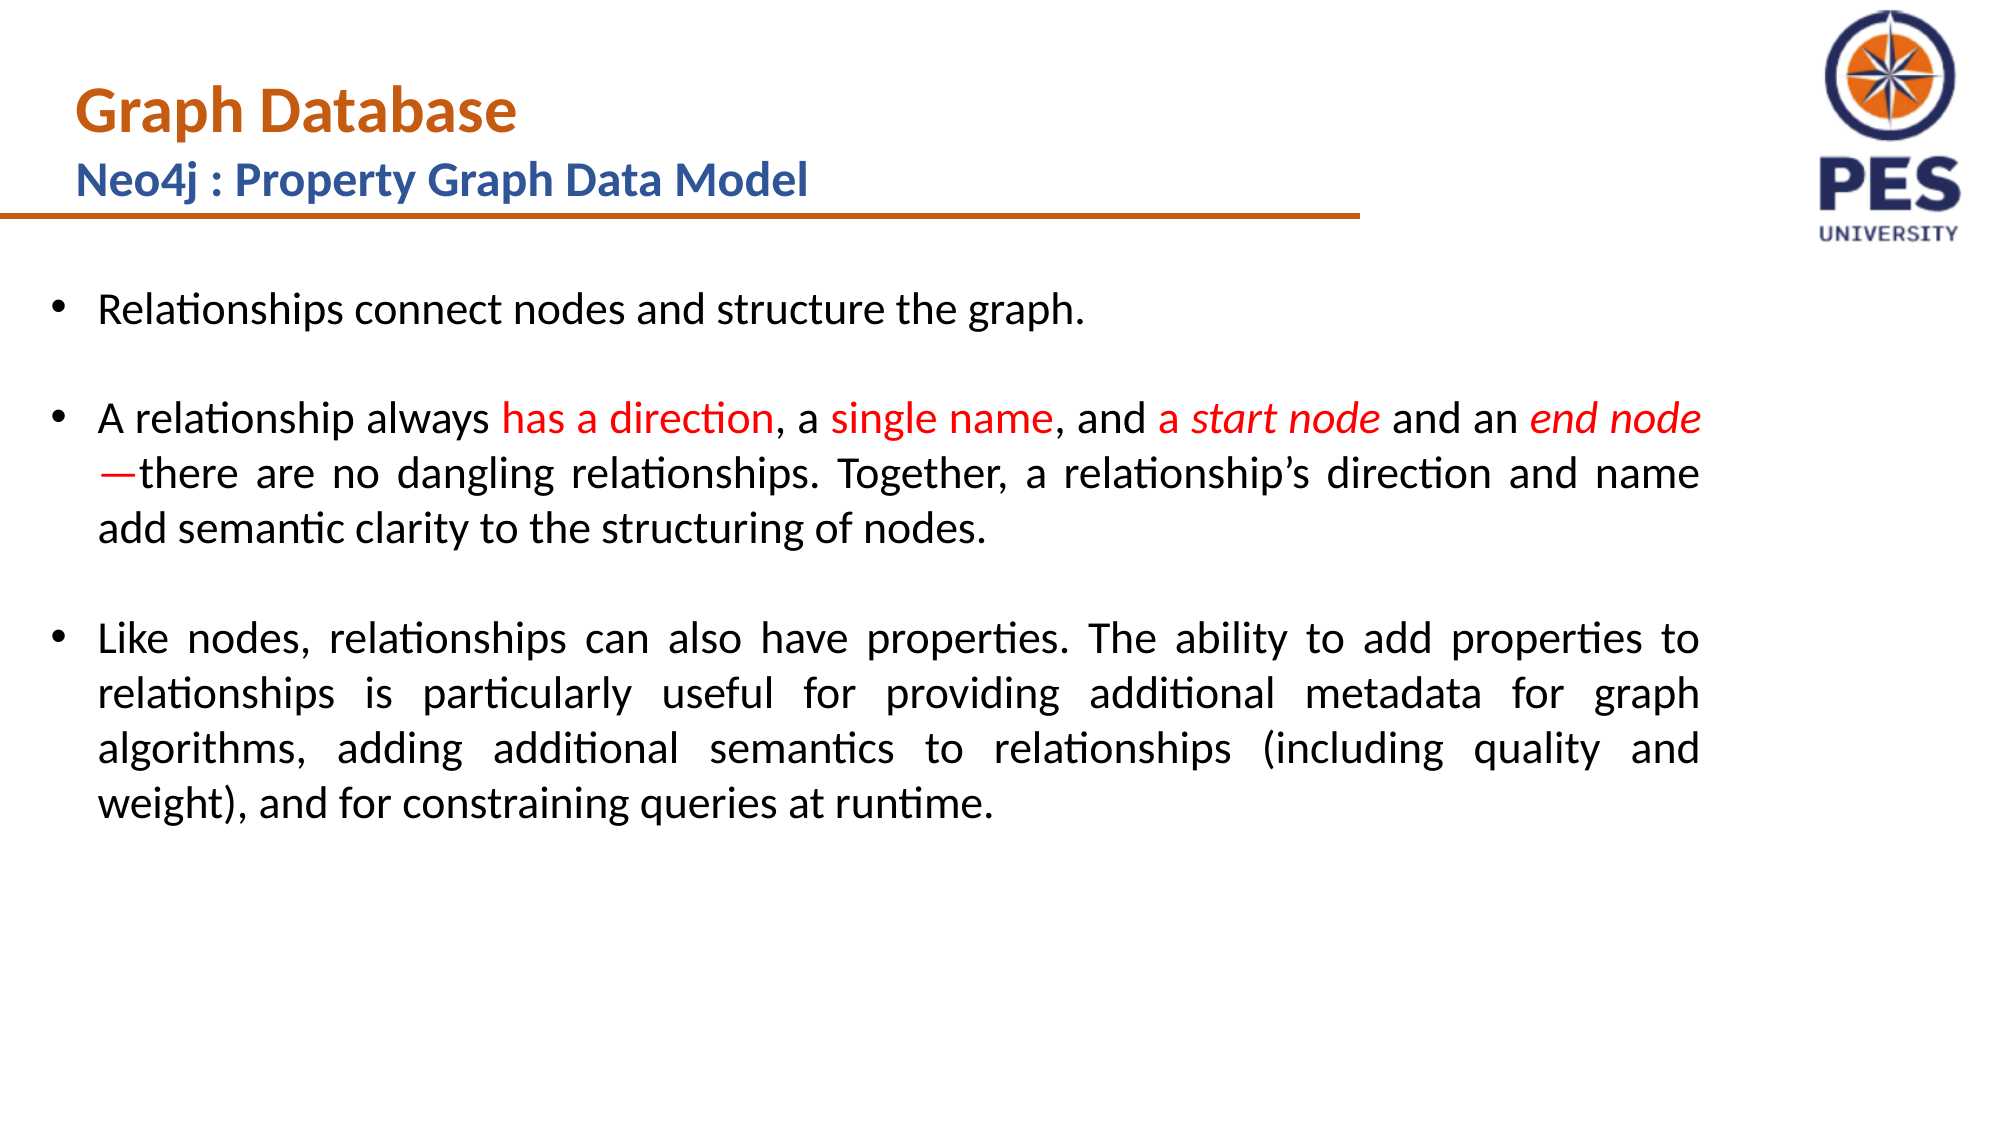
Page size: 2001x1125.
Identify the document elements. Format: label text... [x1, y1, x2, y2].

text_box Graph Database Neo4j : Property Graph Data Model [60, 58, 1374, 294]
picture [1785, 0, 2000, 275]
text_box Relationships connect nodes and structure the graph. A relationship always has a direction, a single name, and a start node and an end node—there are no dangling relationships. Together, a relationship’s direction and name add semantic clarity to the structuring of nodes. Like nodes, relationships can also have properties. The ability to add properties to relationships is particularly useful for providing additional metadata for graph algorithms, adding additional semantics to relationships (including quality and weight), and for constraining queries at runtime. [35, 215, 1717, 891]
